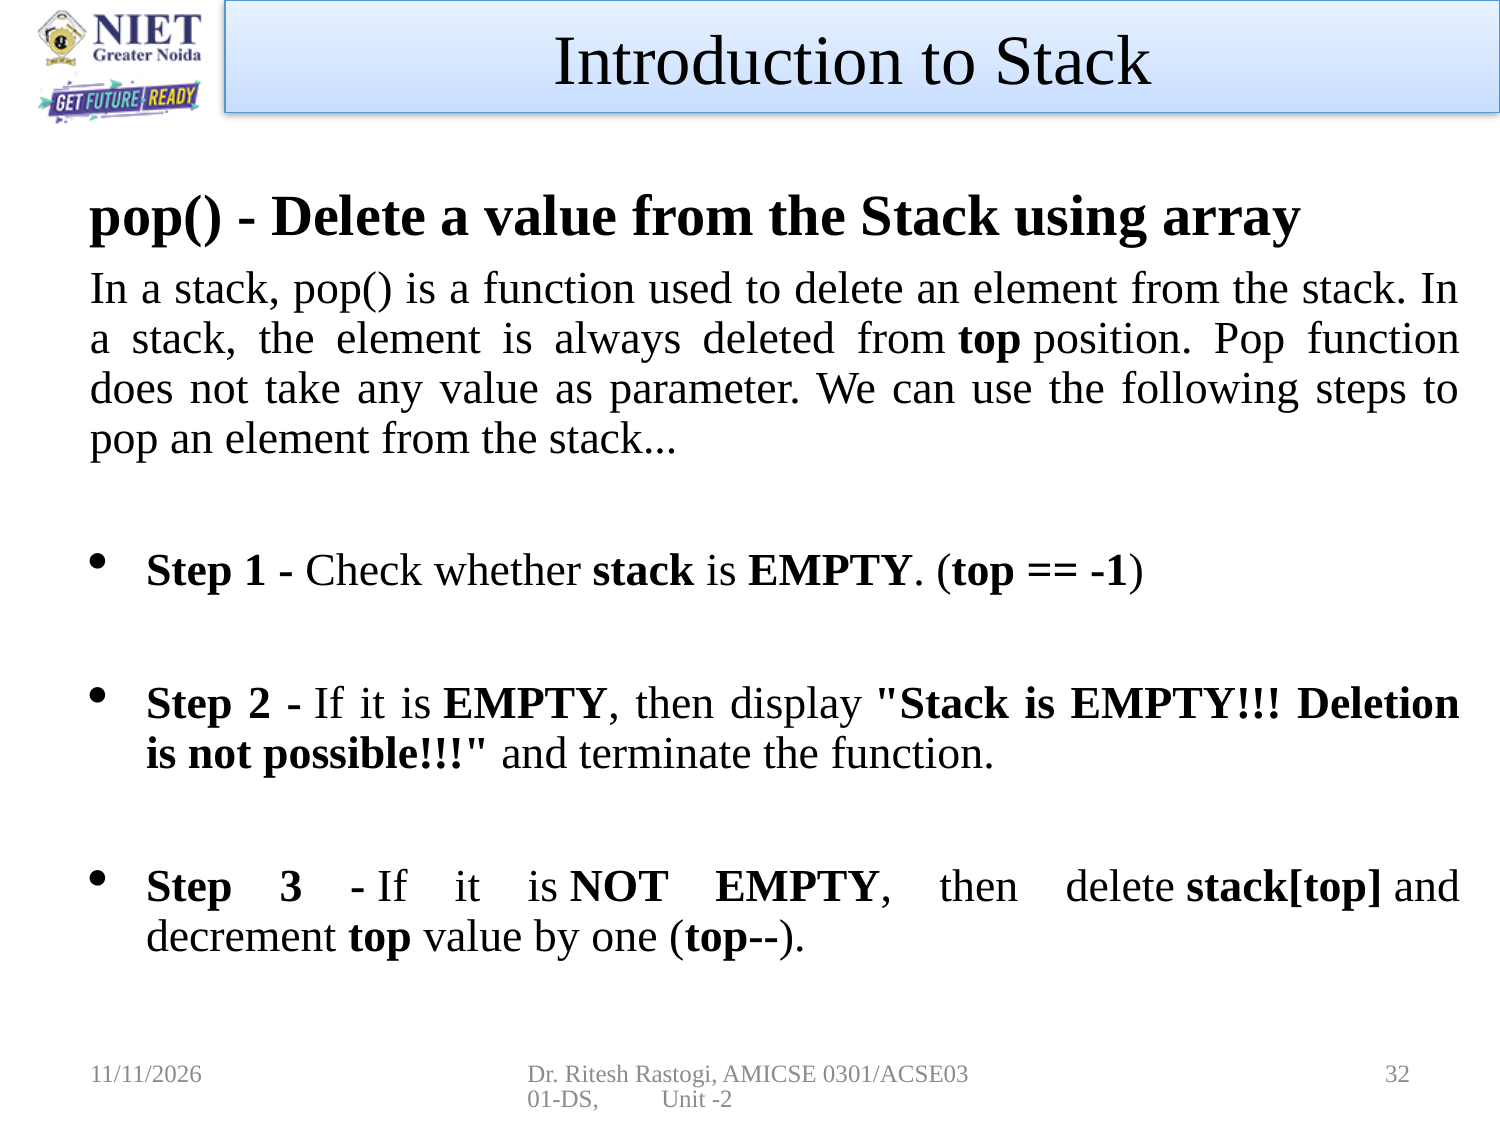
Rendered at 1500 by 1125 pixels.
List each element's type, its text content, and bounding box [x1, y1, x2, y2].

text_box pop() - Delete a value from the Stack using array In a stack, pop() is a function used to delete an element from the stack. In a stack, the element is always deleted from top position. Pop function does not take any value as parameter. We can use the following steps to pop an element from the stack... Step 1 - Check whether stack is EMPTY. (top == -1) Step 2 - If it is EMPTY, then display "Stack is EMPTY!!! Deletion is not possible!!!" and terminate the function. Step 3 - If it is NOT EMPTY, then delete stack[top] and decrement top value by one (top--). [75, 165, 1475, 969]
slide_number 32 [1074, 1042, 1425, 1103]
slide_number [75, 1042, 425, 1103]
picture [0, 0, 238, 135]
footer Dr. Ritesh Rastogi, AMICSE 0301/ACSE0301-DS, Unit -2 [512, 1042, 988, 1103]
text_box Introduction to Stack [238, 0, 1500, 113]
